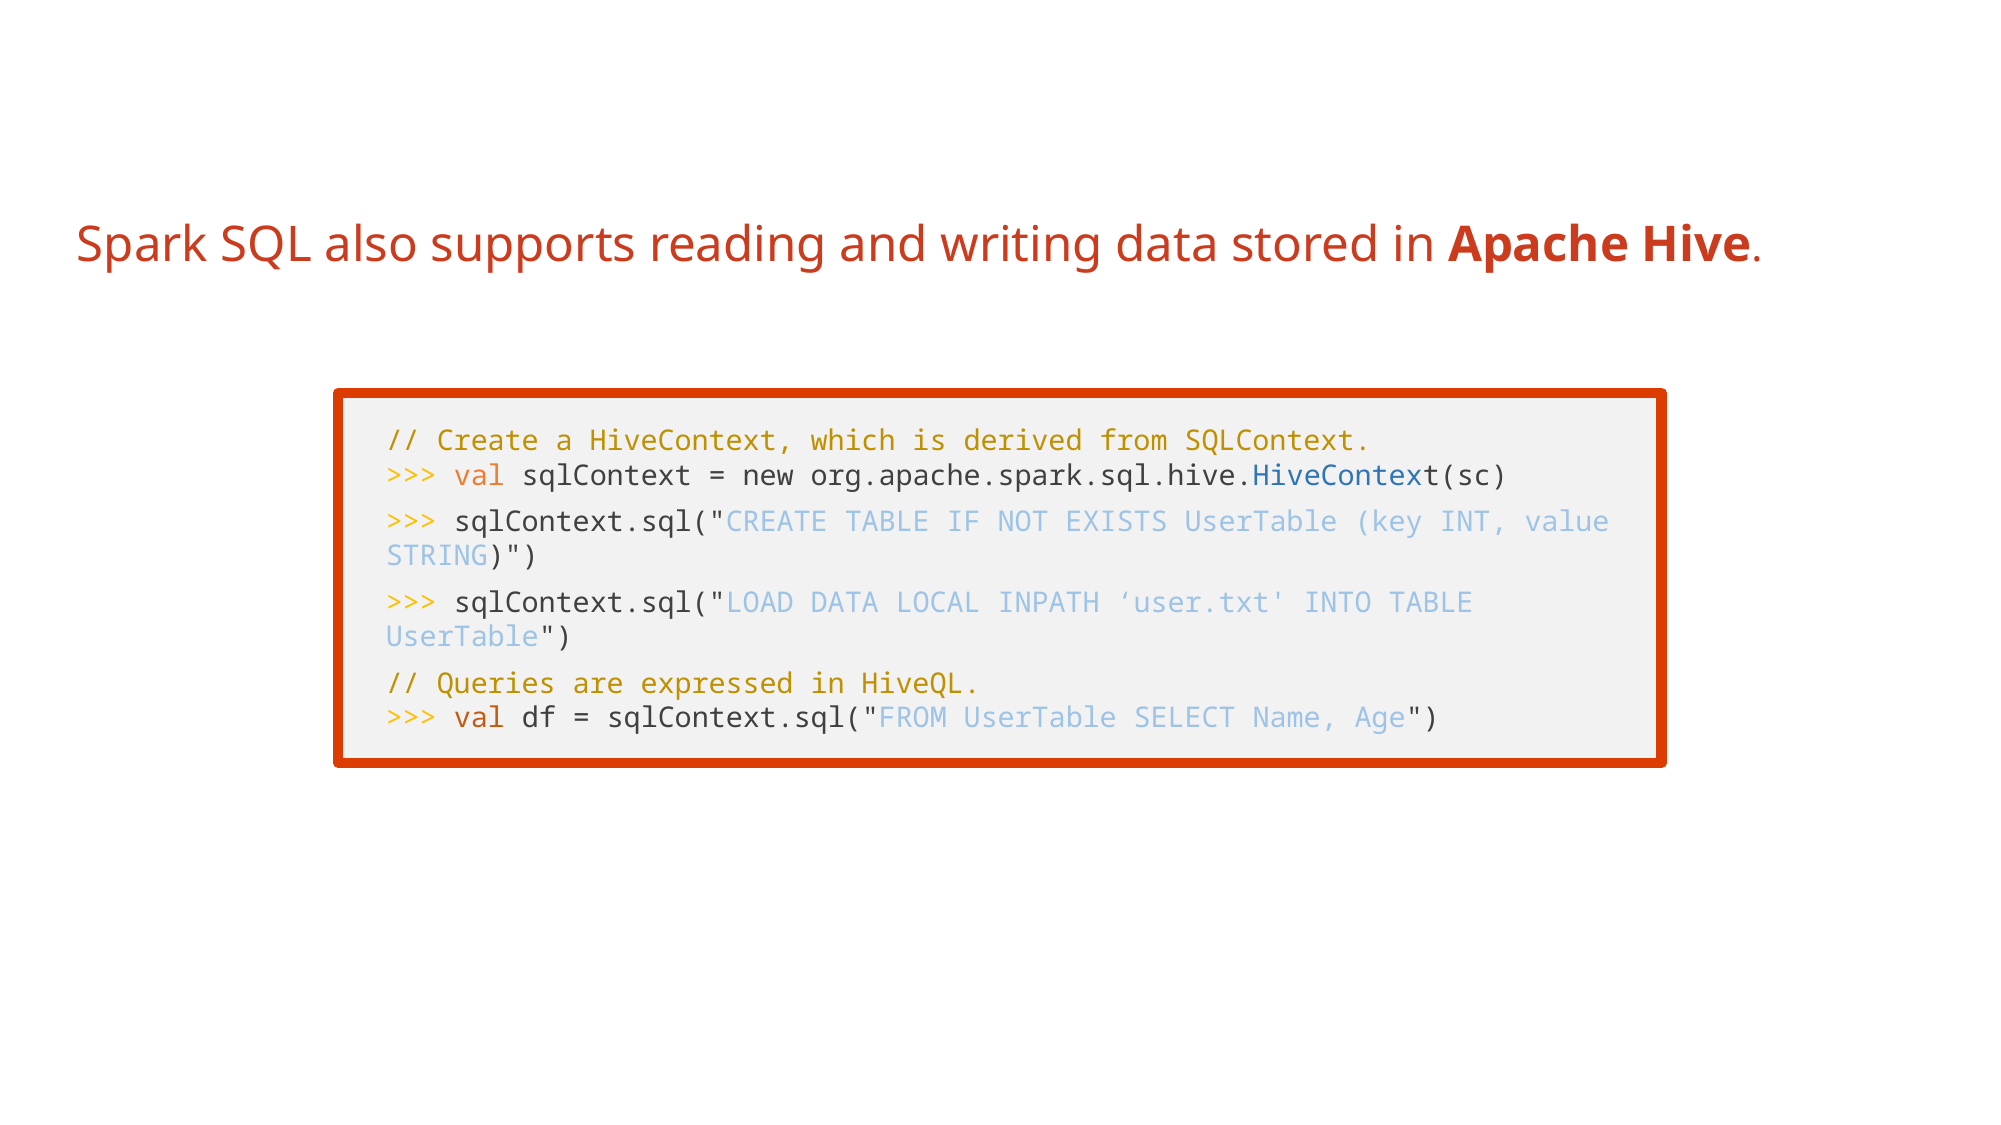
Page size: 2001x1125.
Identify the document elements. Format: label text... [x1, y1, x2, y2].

text_box Spark SQL also supports reading and writing data stored in Apache Hive. [0, 199, 1824, 279]
text_box // Create a HiveContext, which is derived from SQLContext. >>> val sqlContext = new org.apache.spark.sql.hive.HiveContext(sc) >>> sqlContext.sql("CREATE TABLE IF NOT EXISTS UserTable (key INT, value STRING)") >>> sqlContext.sql("LOAD DATA LOCAL INPATH ‘user.txt' INTO TABLE UserTable") // Queries are expressed in HiveQL. >>> val df = sqlContext.sql("FROM UserTable SELECT Name, Age") [338, 392, 1662, 763]
